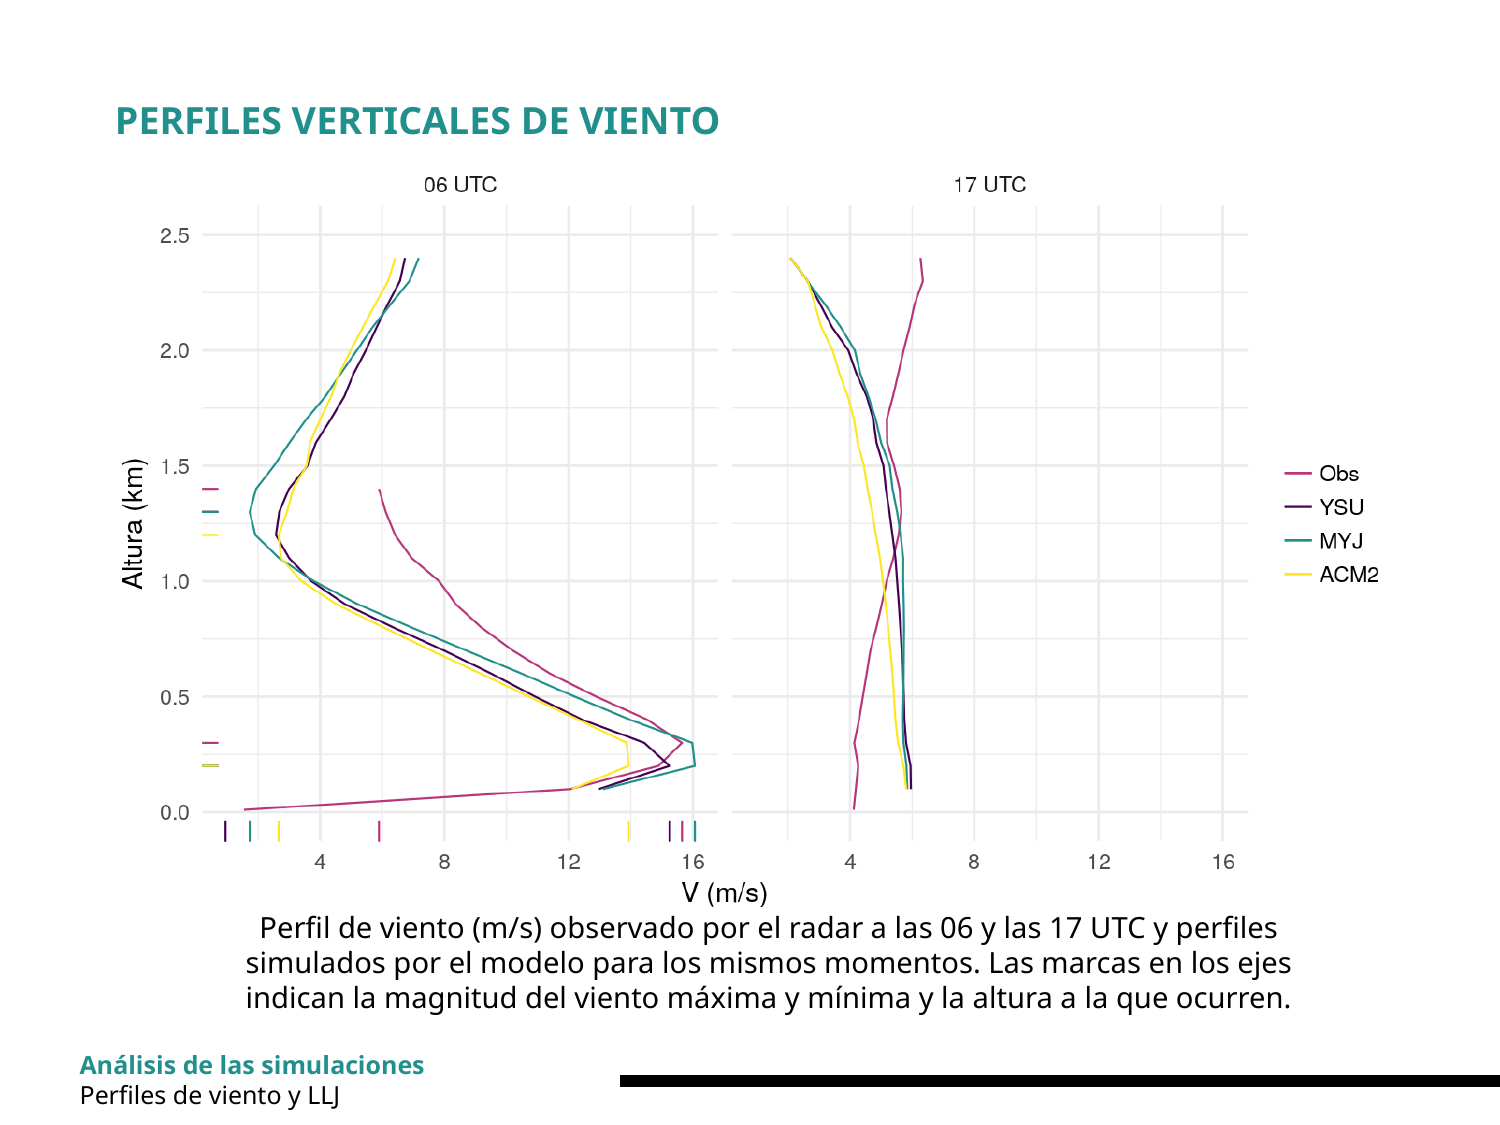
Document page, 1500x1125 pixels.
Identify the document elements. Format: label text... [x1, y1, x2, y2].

text_box Análisis de las simulaciones Perfiles de viento y LLJ [64, 1041, 585, 1117]
text_box Perfil de viento (m/s) observado por el radar a las 06 y las 17 UTC y perfiles simulados por el modelo para los mismos momentos. Las marcas en los ejes indican la magnitud del viento máxima y mínima y la altura a la que ocurren. [225, 915, 1313, 1022]
text_box PERFILES VERTICALES DE VIENTO [100, 89, 1400, 150]
picture [122, 175, 1378, 907]
